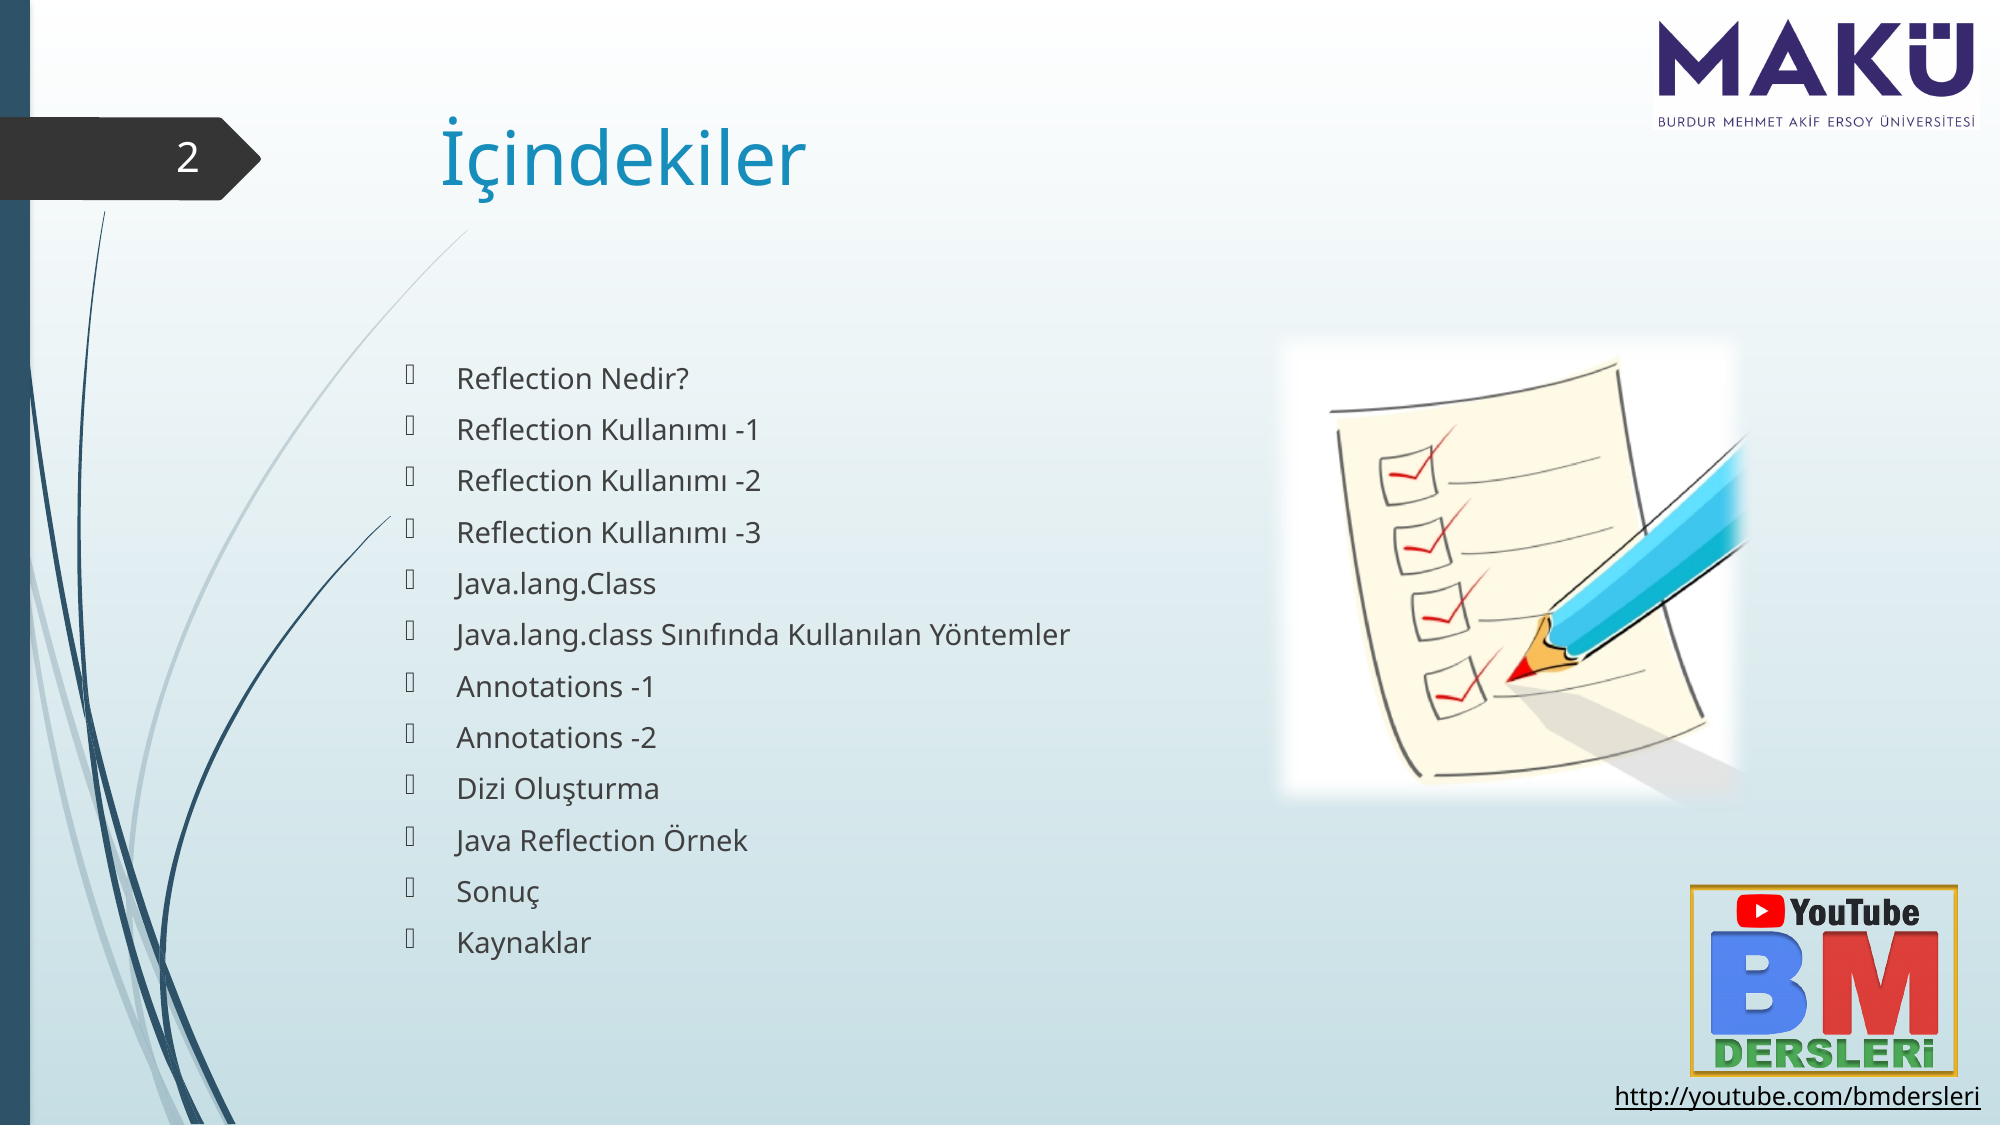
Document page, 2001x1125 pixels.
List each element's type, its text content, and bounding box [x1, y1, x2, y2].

text_box http://youtube.com/bmdersleri [1570, 1073, 2000, 1123]
slide_number 2 [87, 129, 216, 190]
list Reflection Nedir? Reflection Kullanımı -1 Reflection Kullanımı -2 Reflection Kullanımı -3 Java.lang.Class Java.lang.class Sınıfında Kullanılan Yöntemler Annotations -1 Annotations -2 Dizi Oluşturma Java Reflection Örnek Sonuç Kaynaklar [389, 352, 1853, 972]
picture [1652, 16, 1981, 130]
picture [1677, 845, 1970, 1114]
title İçindekiler [425, 102, 1888, 313]
picture [1262, 322, 1753, 813]
